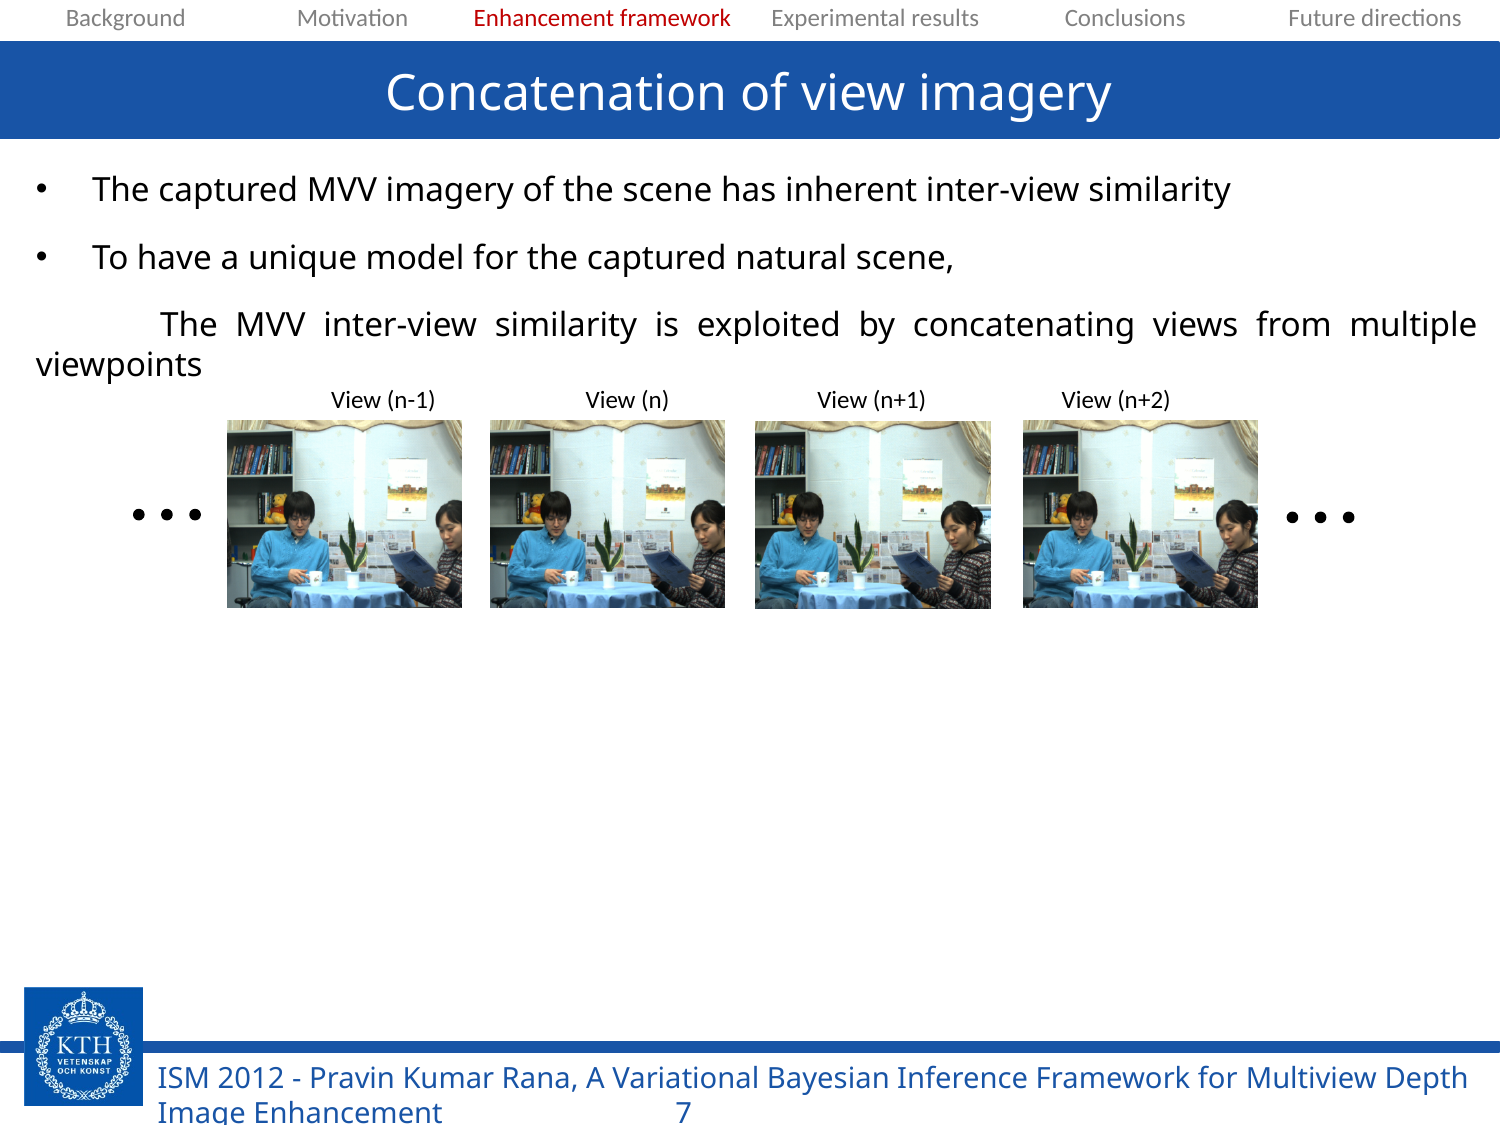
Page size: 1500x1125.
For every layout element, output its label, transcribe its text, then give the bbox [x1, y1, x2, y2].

table_header Background [1, 0, 251, 43]
text_box [1342, 511, 1355, 524]
table_header View (n) [506, 372, 750, 419]
table_header View (n-1) [261, 372, 506, 419]
table_header Enhancement framework [455, 0, 751, 43]
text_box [134, 420, 1258, 609]
text_box [1286, 511, 1299, 524]
text_box Concatenation of view imagery [0, 41, 1500, 139]
text_box The captured MVV imagery of the scene has inherent inter-view similarity To have a unique model for the captured natural scene, The MVV inter-view similarity is exploited by concatenating views from multiple viewpoints [20, 160, 1495, 409]
text_box ISM 2012 - Pravin Kumar Rana, A Variational Bayesian Inference Framework for Multiview Depth Image Enhancement 7 [142, 1113, 1497, 1125]
table_header Conclusions [1000, 0, 1250, 43]
table_header Experimental results [751, 0, 1000, 43]
table_header Motivation [251, 0, 455, 43]
table_header View (n+2) [994, 372, 1238, 419]
text_box [1314, 511, 1327, 524]
table_header Future directions [1250, 0, 1500, 43]
table_header View (n+1) [750, 372, 994, 419]
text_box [0, 987, 1499, 1107]
